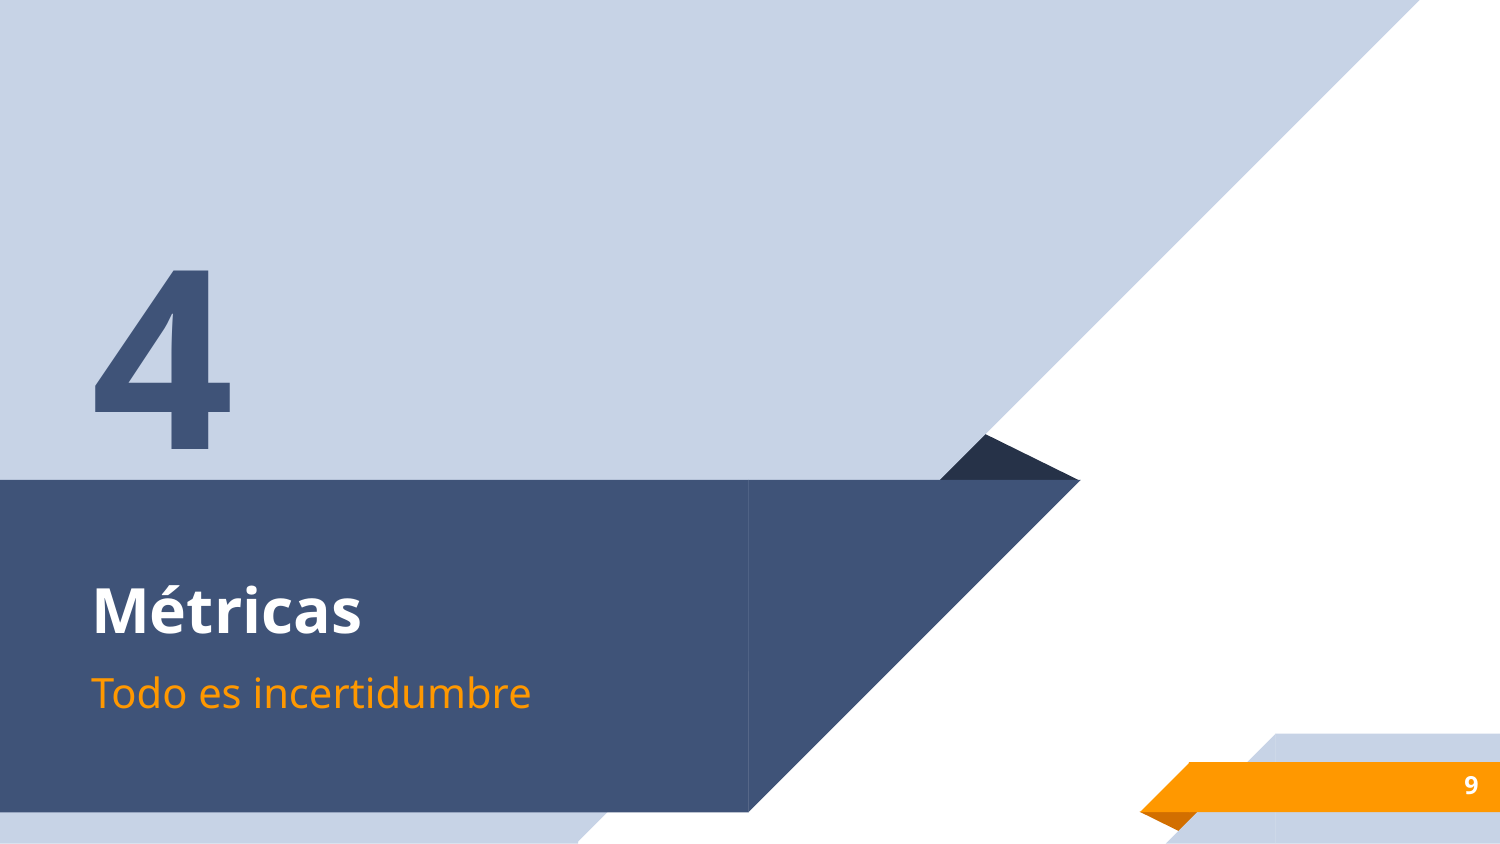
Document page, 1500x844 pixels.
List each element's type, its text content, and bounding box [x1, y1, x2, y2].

subtitle Todo es incertidumbre [76, 652, 748, 781]
slide_number 9 [1249, 760, 1494, 813]
text_box 4 [76, 0, 434, 515]
title Métricas [76, 470, 748, 652]
